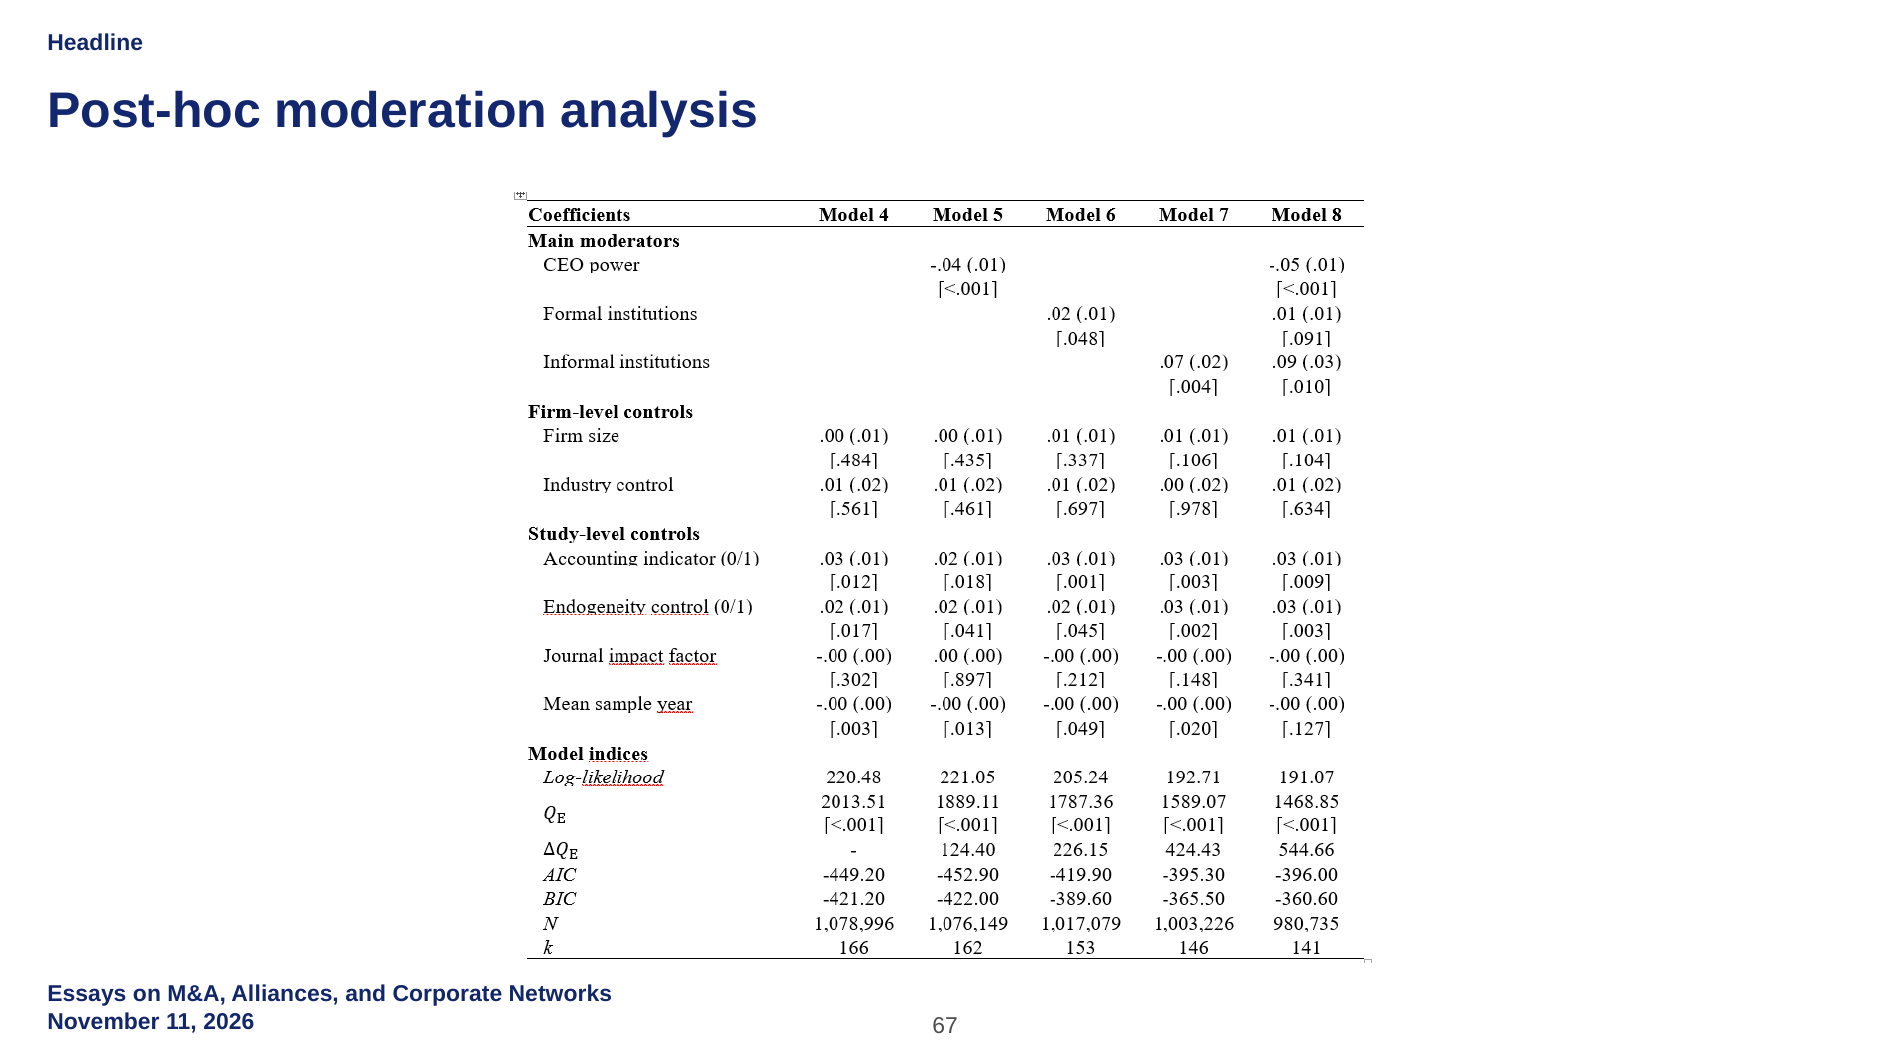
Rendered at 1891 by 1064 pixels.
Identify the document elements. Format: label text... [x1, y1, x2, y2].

footer Headline [47, 0, 1843, 56]
picture [508, 192, 1382, 964]
list Post-hoc moderation analysis [47, 83, 1843, 193]
